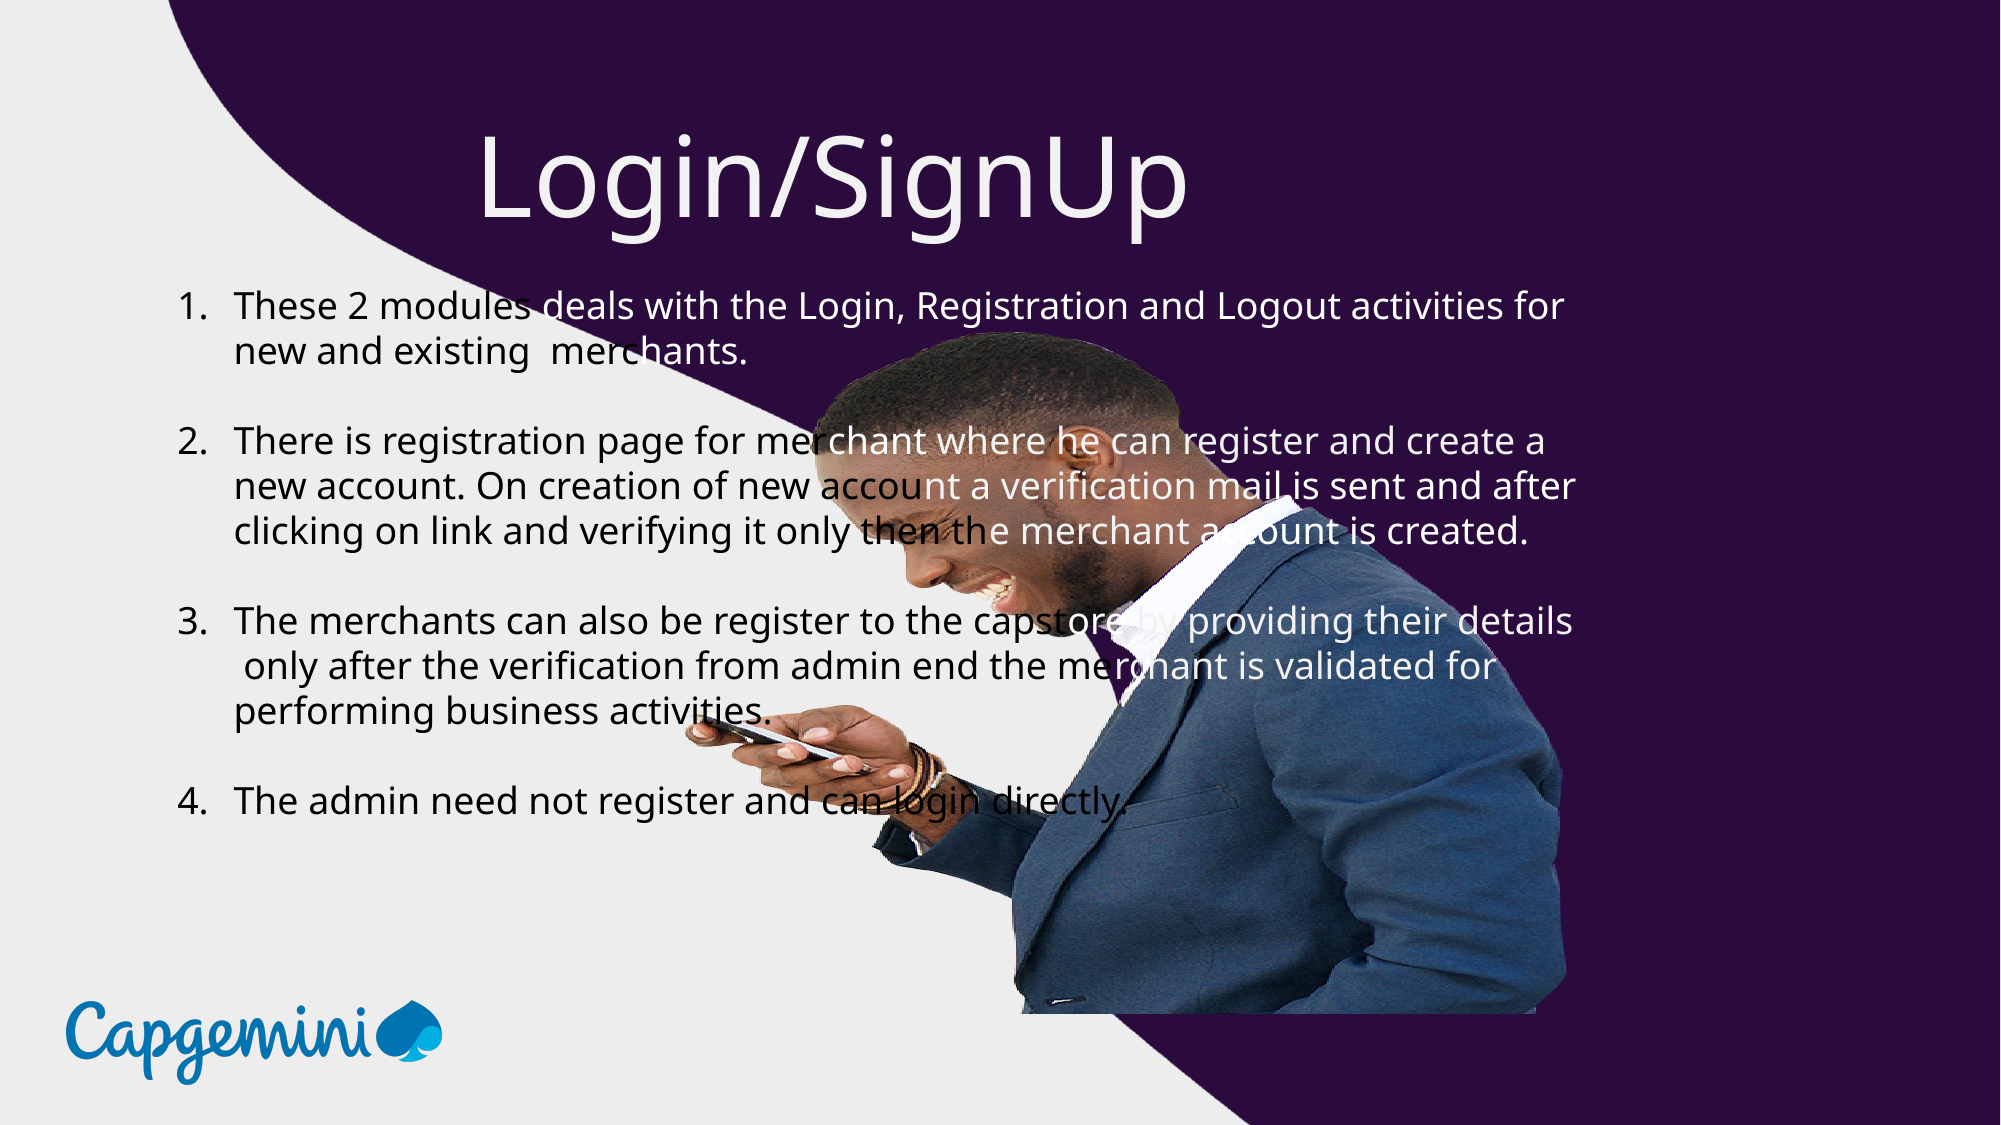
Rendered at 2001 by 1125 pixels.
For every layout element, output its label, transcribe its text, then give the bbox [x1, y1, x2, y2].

picture [0, 0, 2001, 1125]
picture [184, 1061, 195, 1079]
picture [216, 1026, 224, 1042]
text_box These 2 modules deals with the Login, Registration and Logout activities for new and existing merchants. There is registration page for merchant where he can register and create a new account. On creation of new account a verification mail is sent and after clicking on link and verifying it only then the merchant account is created. The merchants can also be register to the capstore by providing their details only after the verification from admin end the merchant is validated for performing business activities. The admin need not register and can login directly. [162, 249, 1625, 299]
text_box Login/SignUp [459, 97, 1208, 248]
